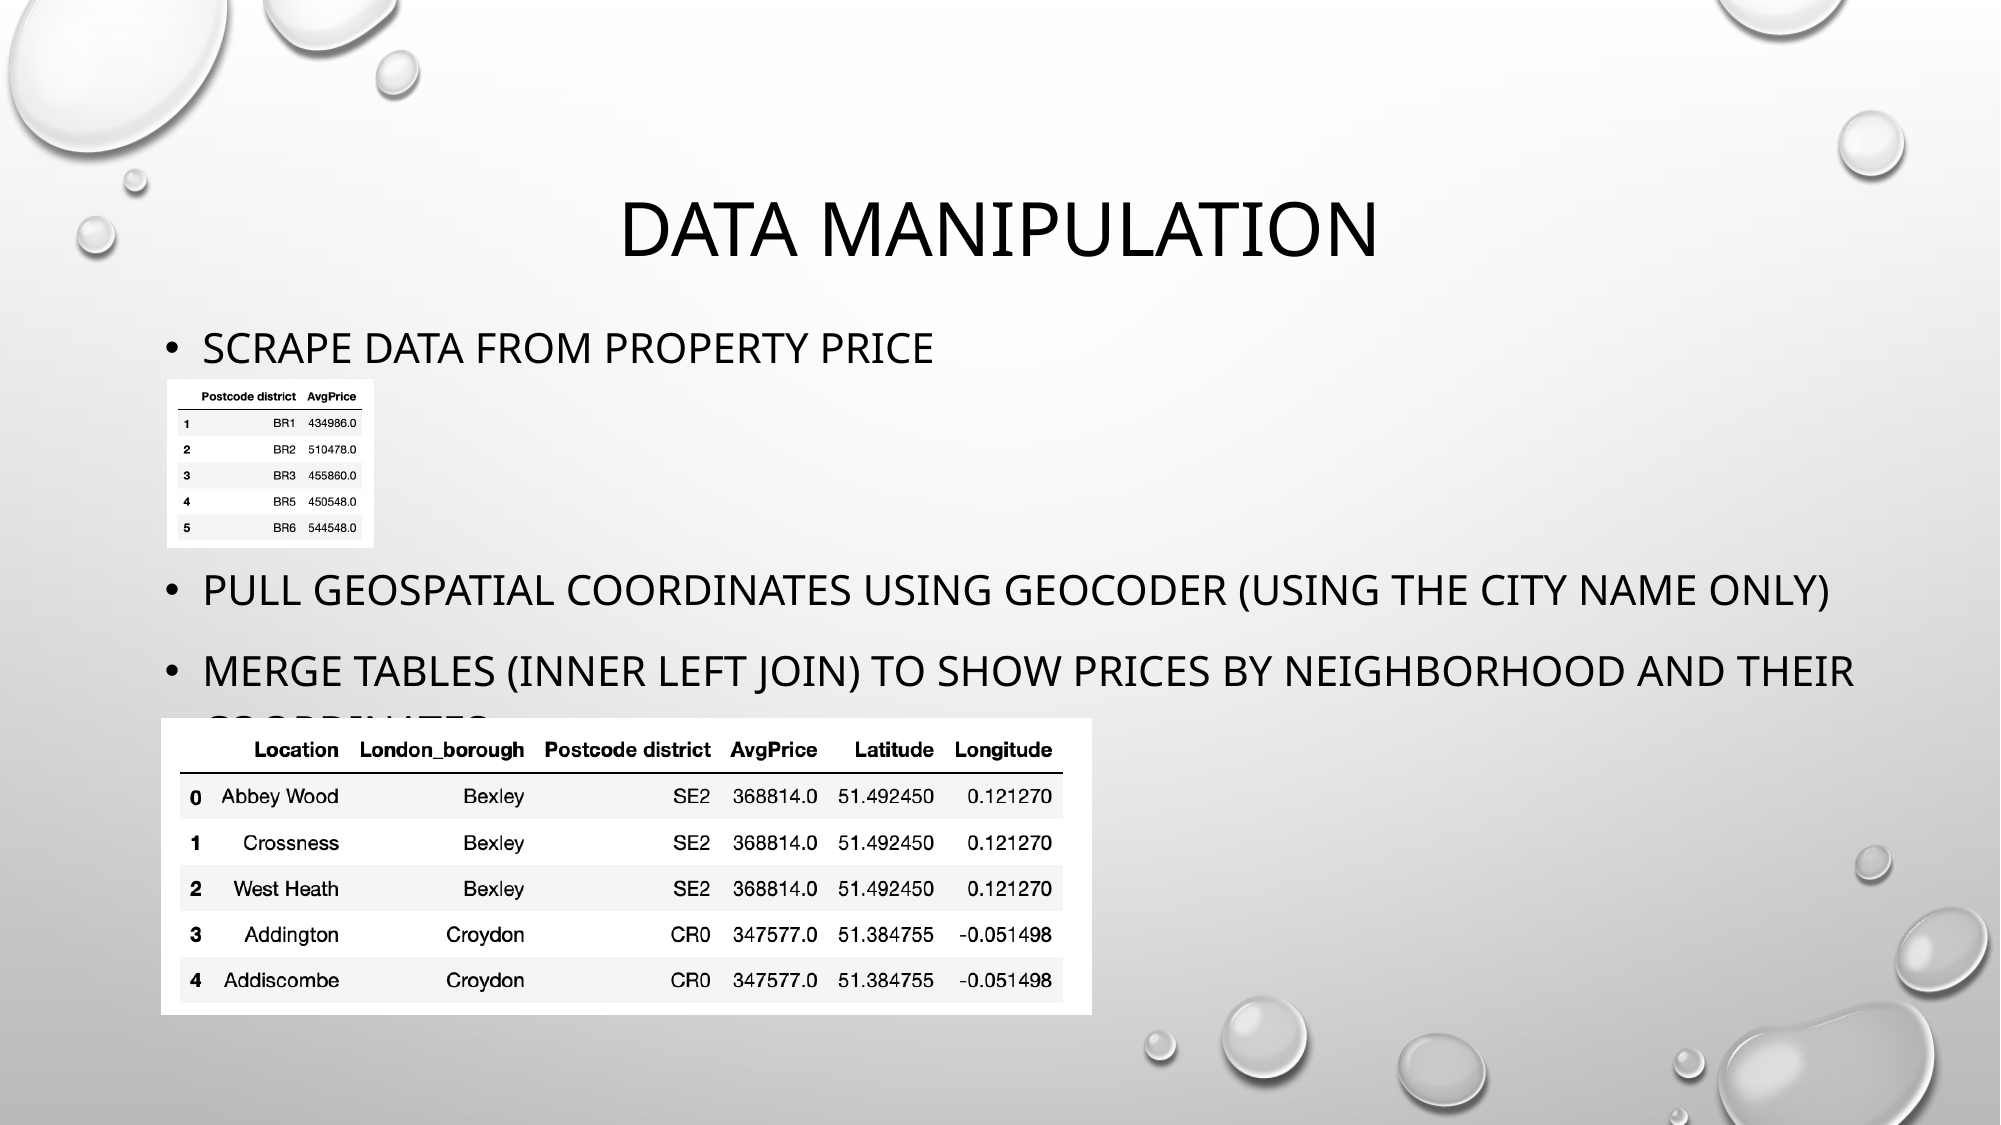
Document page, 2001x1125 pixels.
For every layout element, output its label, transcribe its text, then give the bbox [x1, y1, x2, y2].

title Data manipulation [149, 101, 1851, 304]
list Scrape data from property price Pull geospatial coordinates using geocoder (using the city name only) Merge tables (inner left join) to show prices by neighborhood and their coordinates [149, 304, 1965, 950]
picture [0, 0, 2000, 1125]
